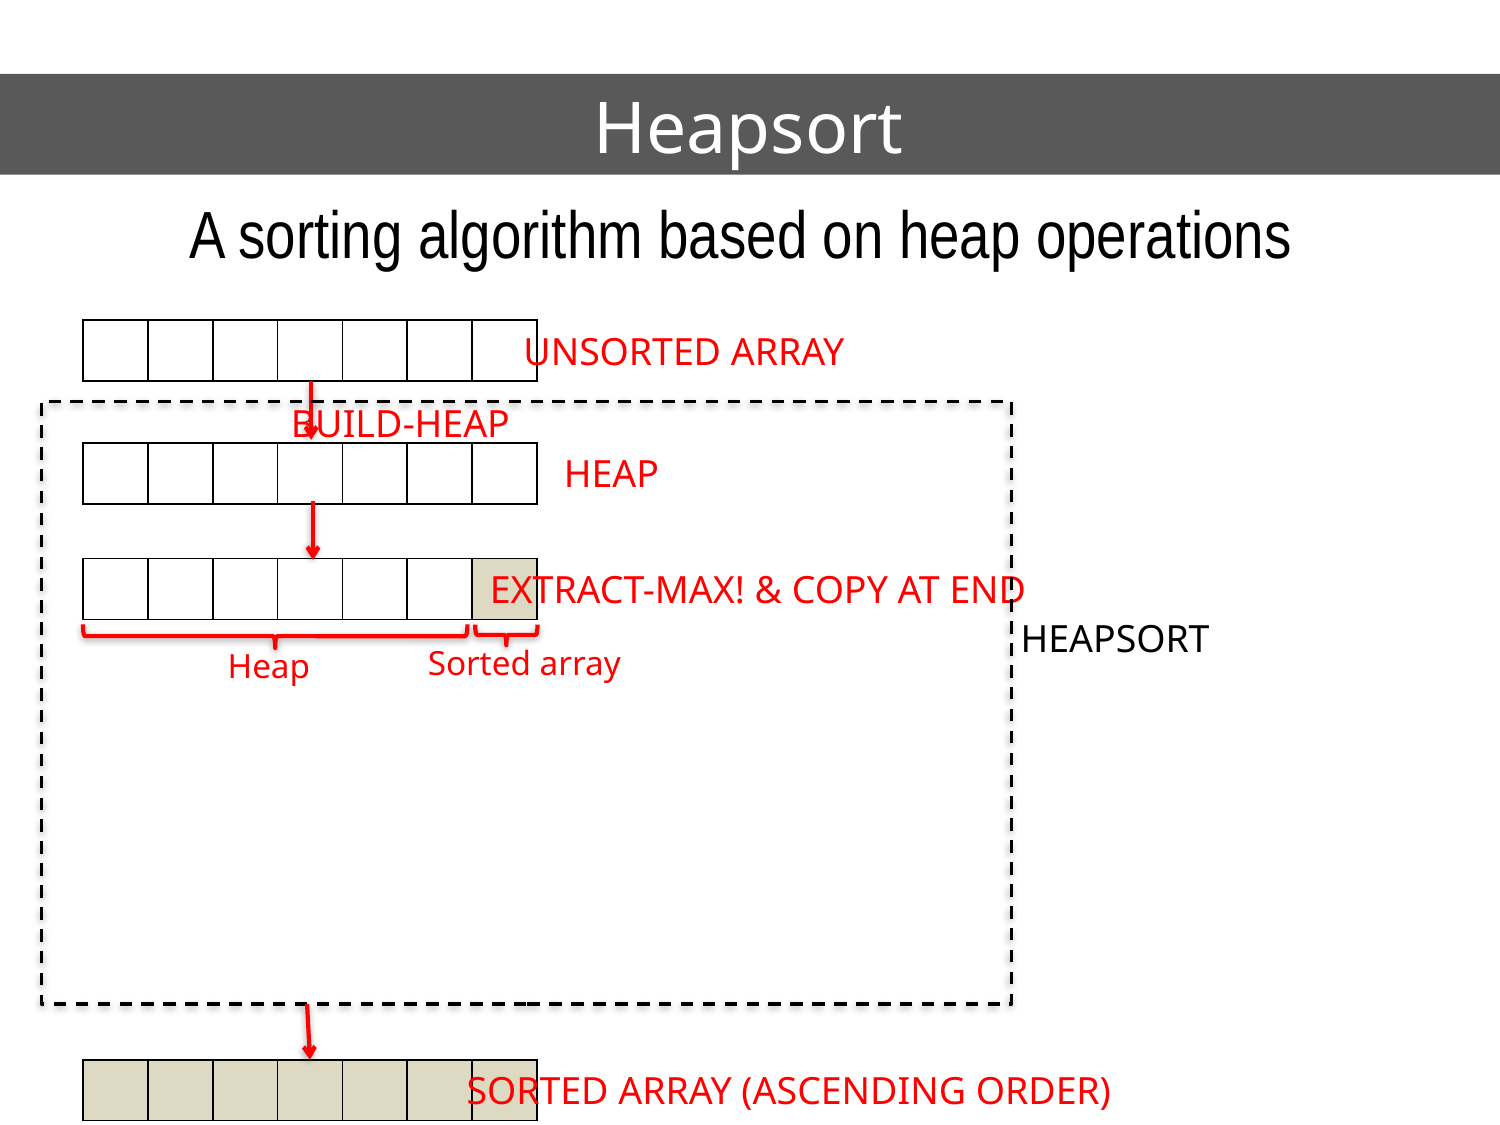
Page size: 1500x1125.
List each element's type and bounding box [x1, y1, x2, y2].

table_header [343, 321, 406, 380]
table_header [214, 1061, 277, 1120]
text_box [451, 1059, 1127, 1120]
table_header [84, 1061, 147, 1120]
table_header [149, 1061, 212, 1120]
table_header [408, 1061, 451, 1120]
text_box [0, 184, 1492, 280]
table_header [84, 321, 147, 380]
table_header [278, 1061, 342, 1120]
text_box [0, 73, 1500, 175]
table_header [343, 1061, 406, 1120]
text_box [39, 380, 1225, 1060]
text_box [508, 320, 860, 380]
table_header [473, 321, 508, 380]
table_header [278, 321, 342, 380]
table_header [149, 321, 212, 380]
table_header [408, 321, 471, 380]
table_header [214, 321, 277, 380]
